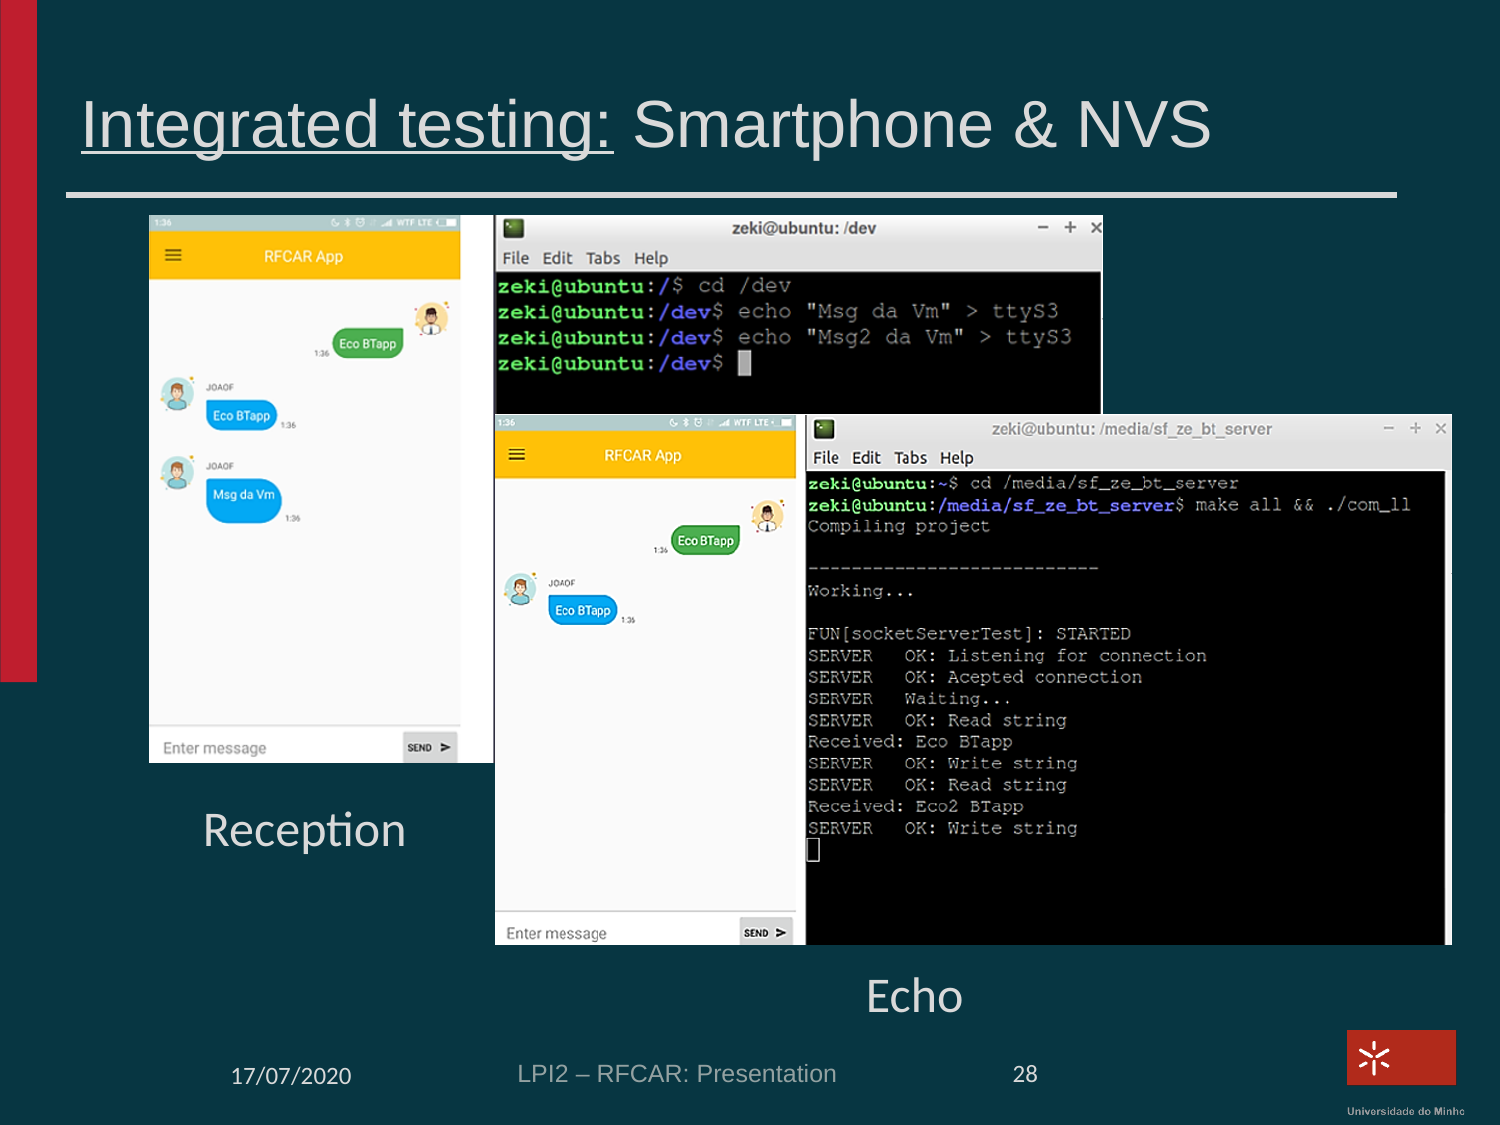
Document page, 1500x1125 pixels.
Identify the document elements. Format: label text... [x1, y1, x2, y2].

text_box Reception [186, 789, 424, 864]
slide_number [205, 1044, 377, 1105]
picture [149, 215, 1452, 945]
text_box Echo [795, 955, 1034, 1030]
footer LPI2 – RFCAR: Presentation [424, 1042, 931, 1103]
title Integrated testing: Smartphone & NVS [65, 16, 1465, 235]
picture [1347, 1030, 1465, 1115]
slide_number 27 [976, 1042, 1075, 1103]
